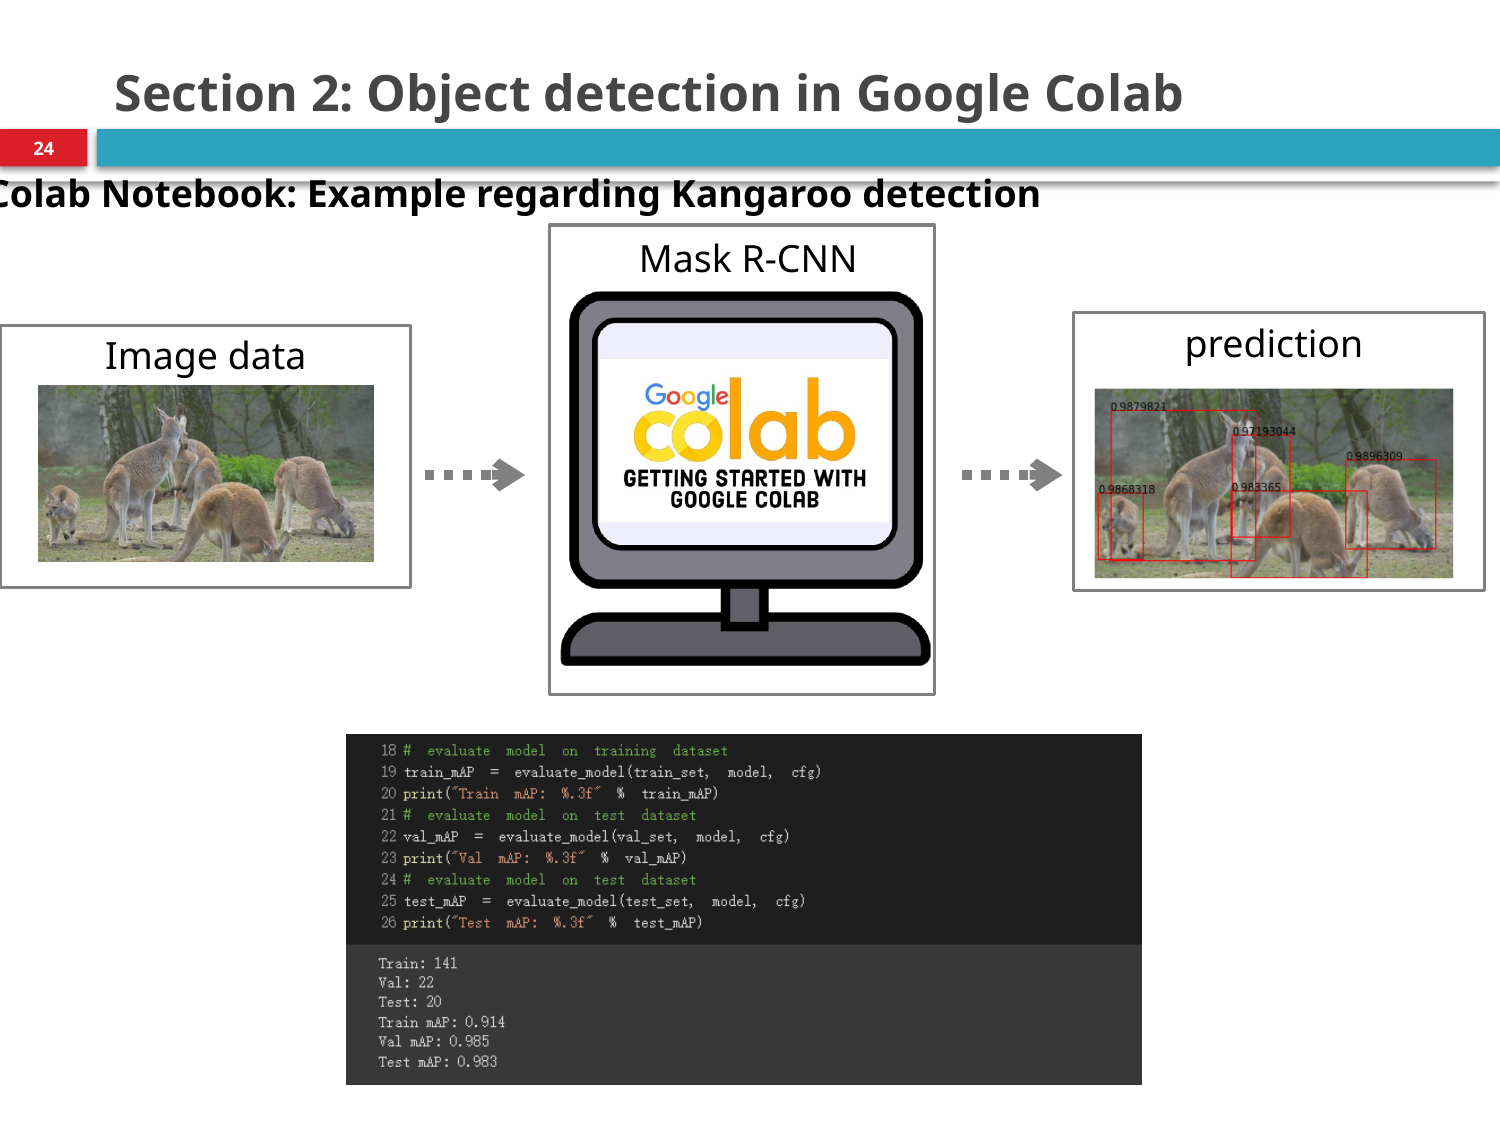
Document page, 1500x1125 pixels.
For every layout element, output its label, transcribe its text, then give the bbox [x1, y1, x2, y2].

text_box [548, 672, 936, 696]
title Section 2: Object detection in Google Colab [99, 25, 1438, 129]
picture [38, 385, 374, 563]
picture [554, 285, 935, 671]
text_box Colab Notebook: Example regarding Kangaroo detection [0, 162, 1058, 223]
slide_number 24 [0, 129, 88, 162]
picture [1087, 381, 1462, 586]
text_box [1072, 311, 1486, 592]
picture [346, 734, 1143, 1085]
text_box [0, 324, 412, 589]
text_box [548, 223, 936, 293]
